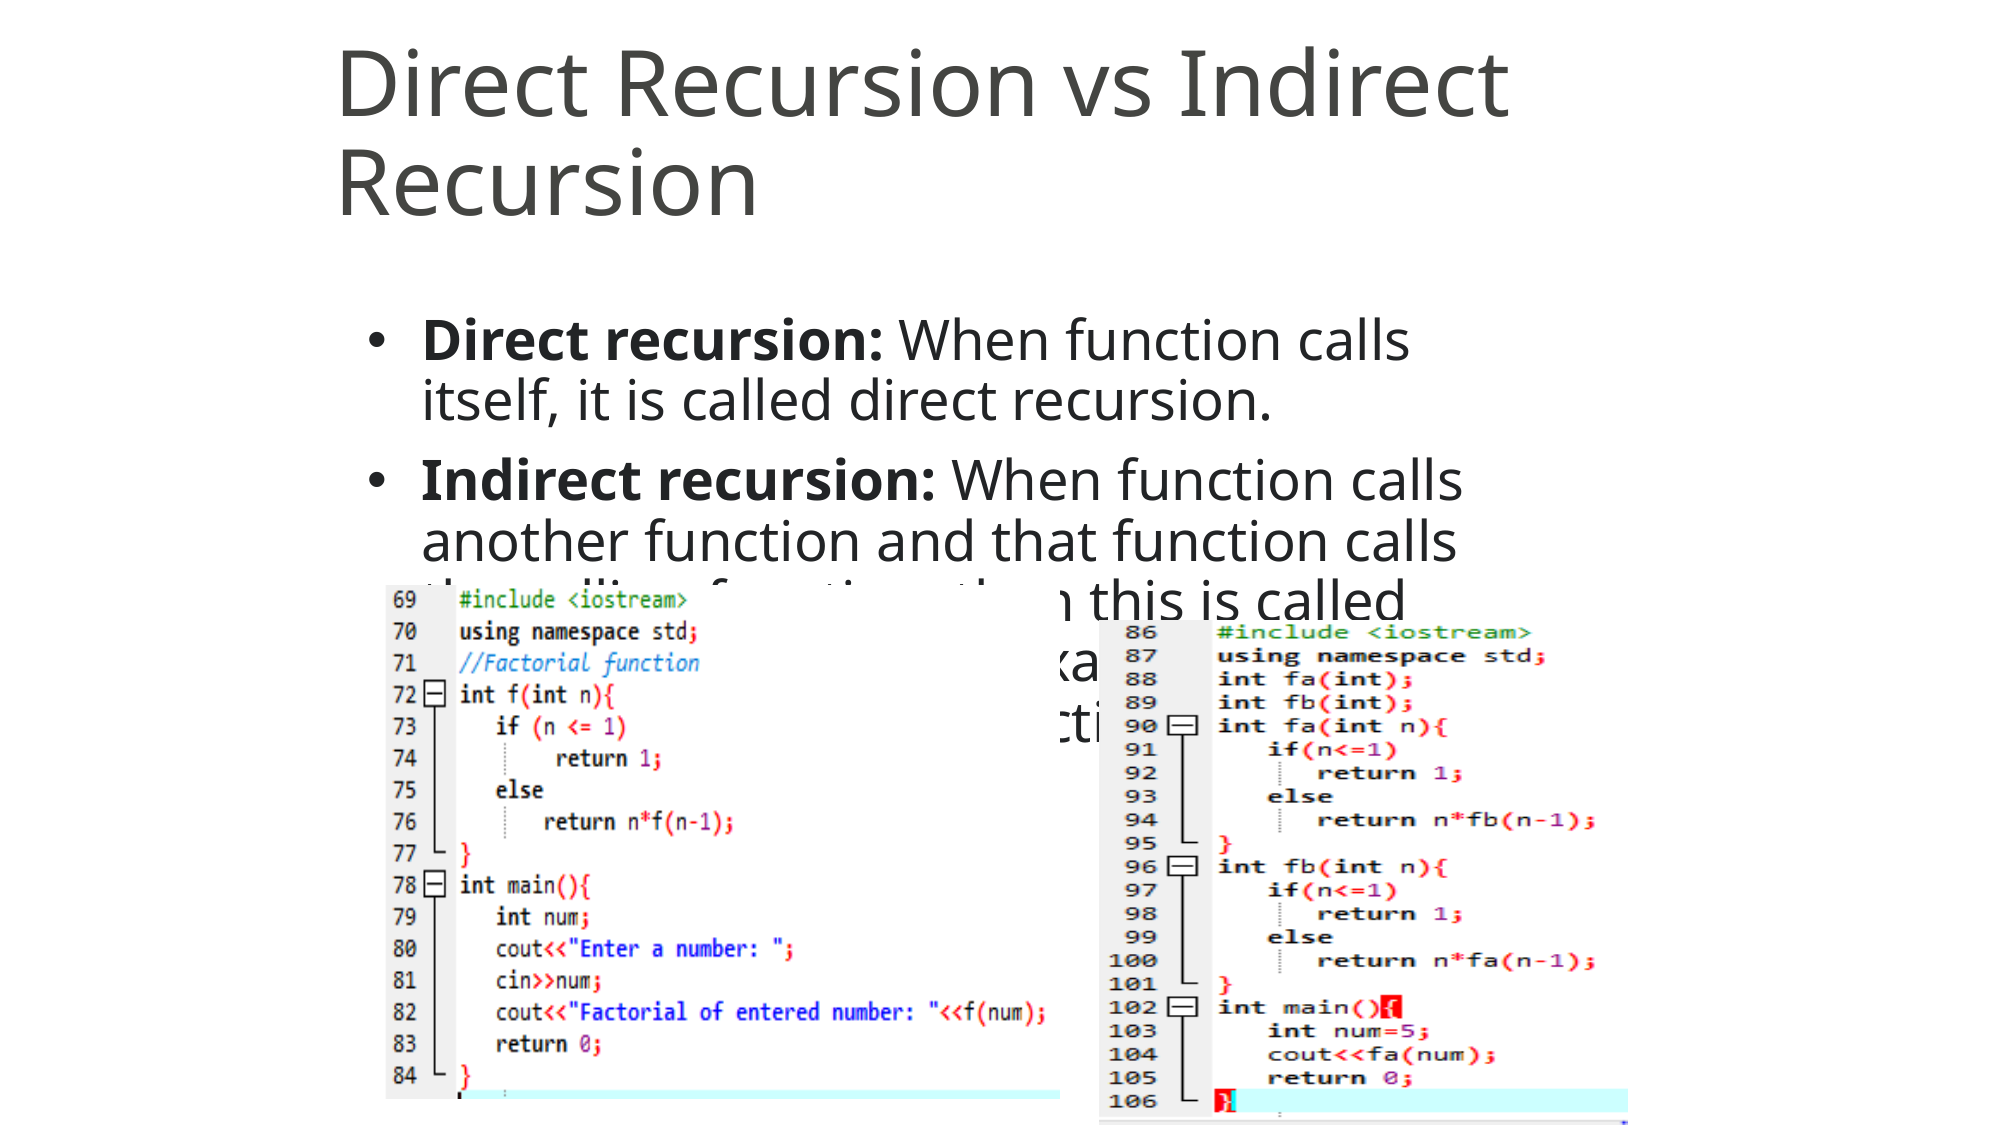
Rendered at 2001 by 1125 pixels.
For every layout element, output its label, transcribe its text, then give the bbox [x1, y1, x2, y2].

list Direct recursion: When function calls itself, it is called direct recursion. Indirect recursion: When function calls another function and that function calls the calling function, then this is called indirect recursion. For example: function A calls function B and Function B calls function A. [316, 217, 1561, 828]
title Direct Recursion vs Indirect Recursion [319, 19, 1663, 254]
picture [381, 585, 1060, 1099]
picture [1098, 620, 1628, 1125]
